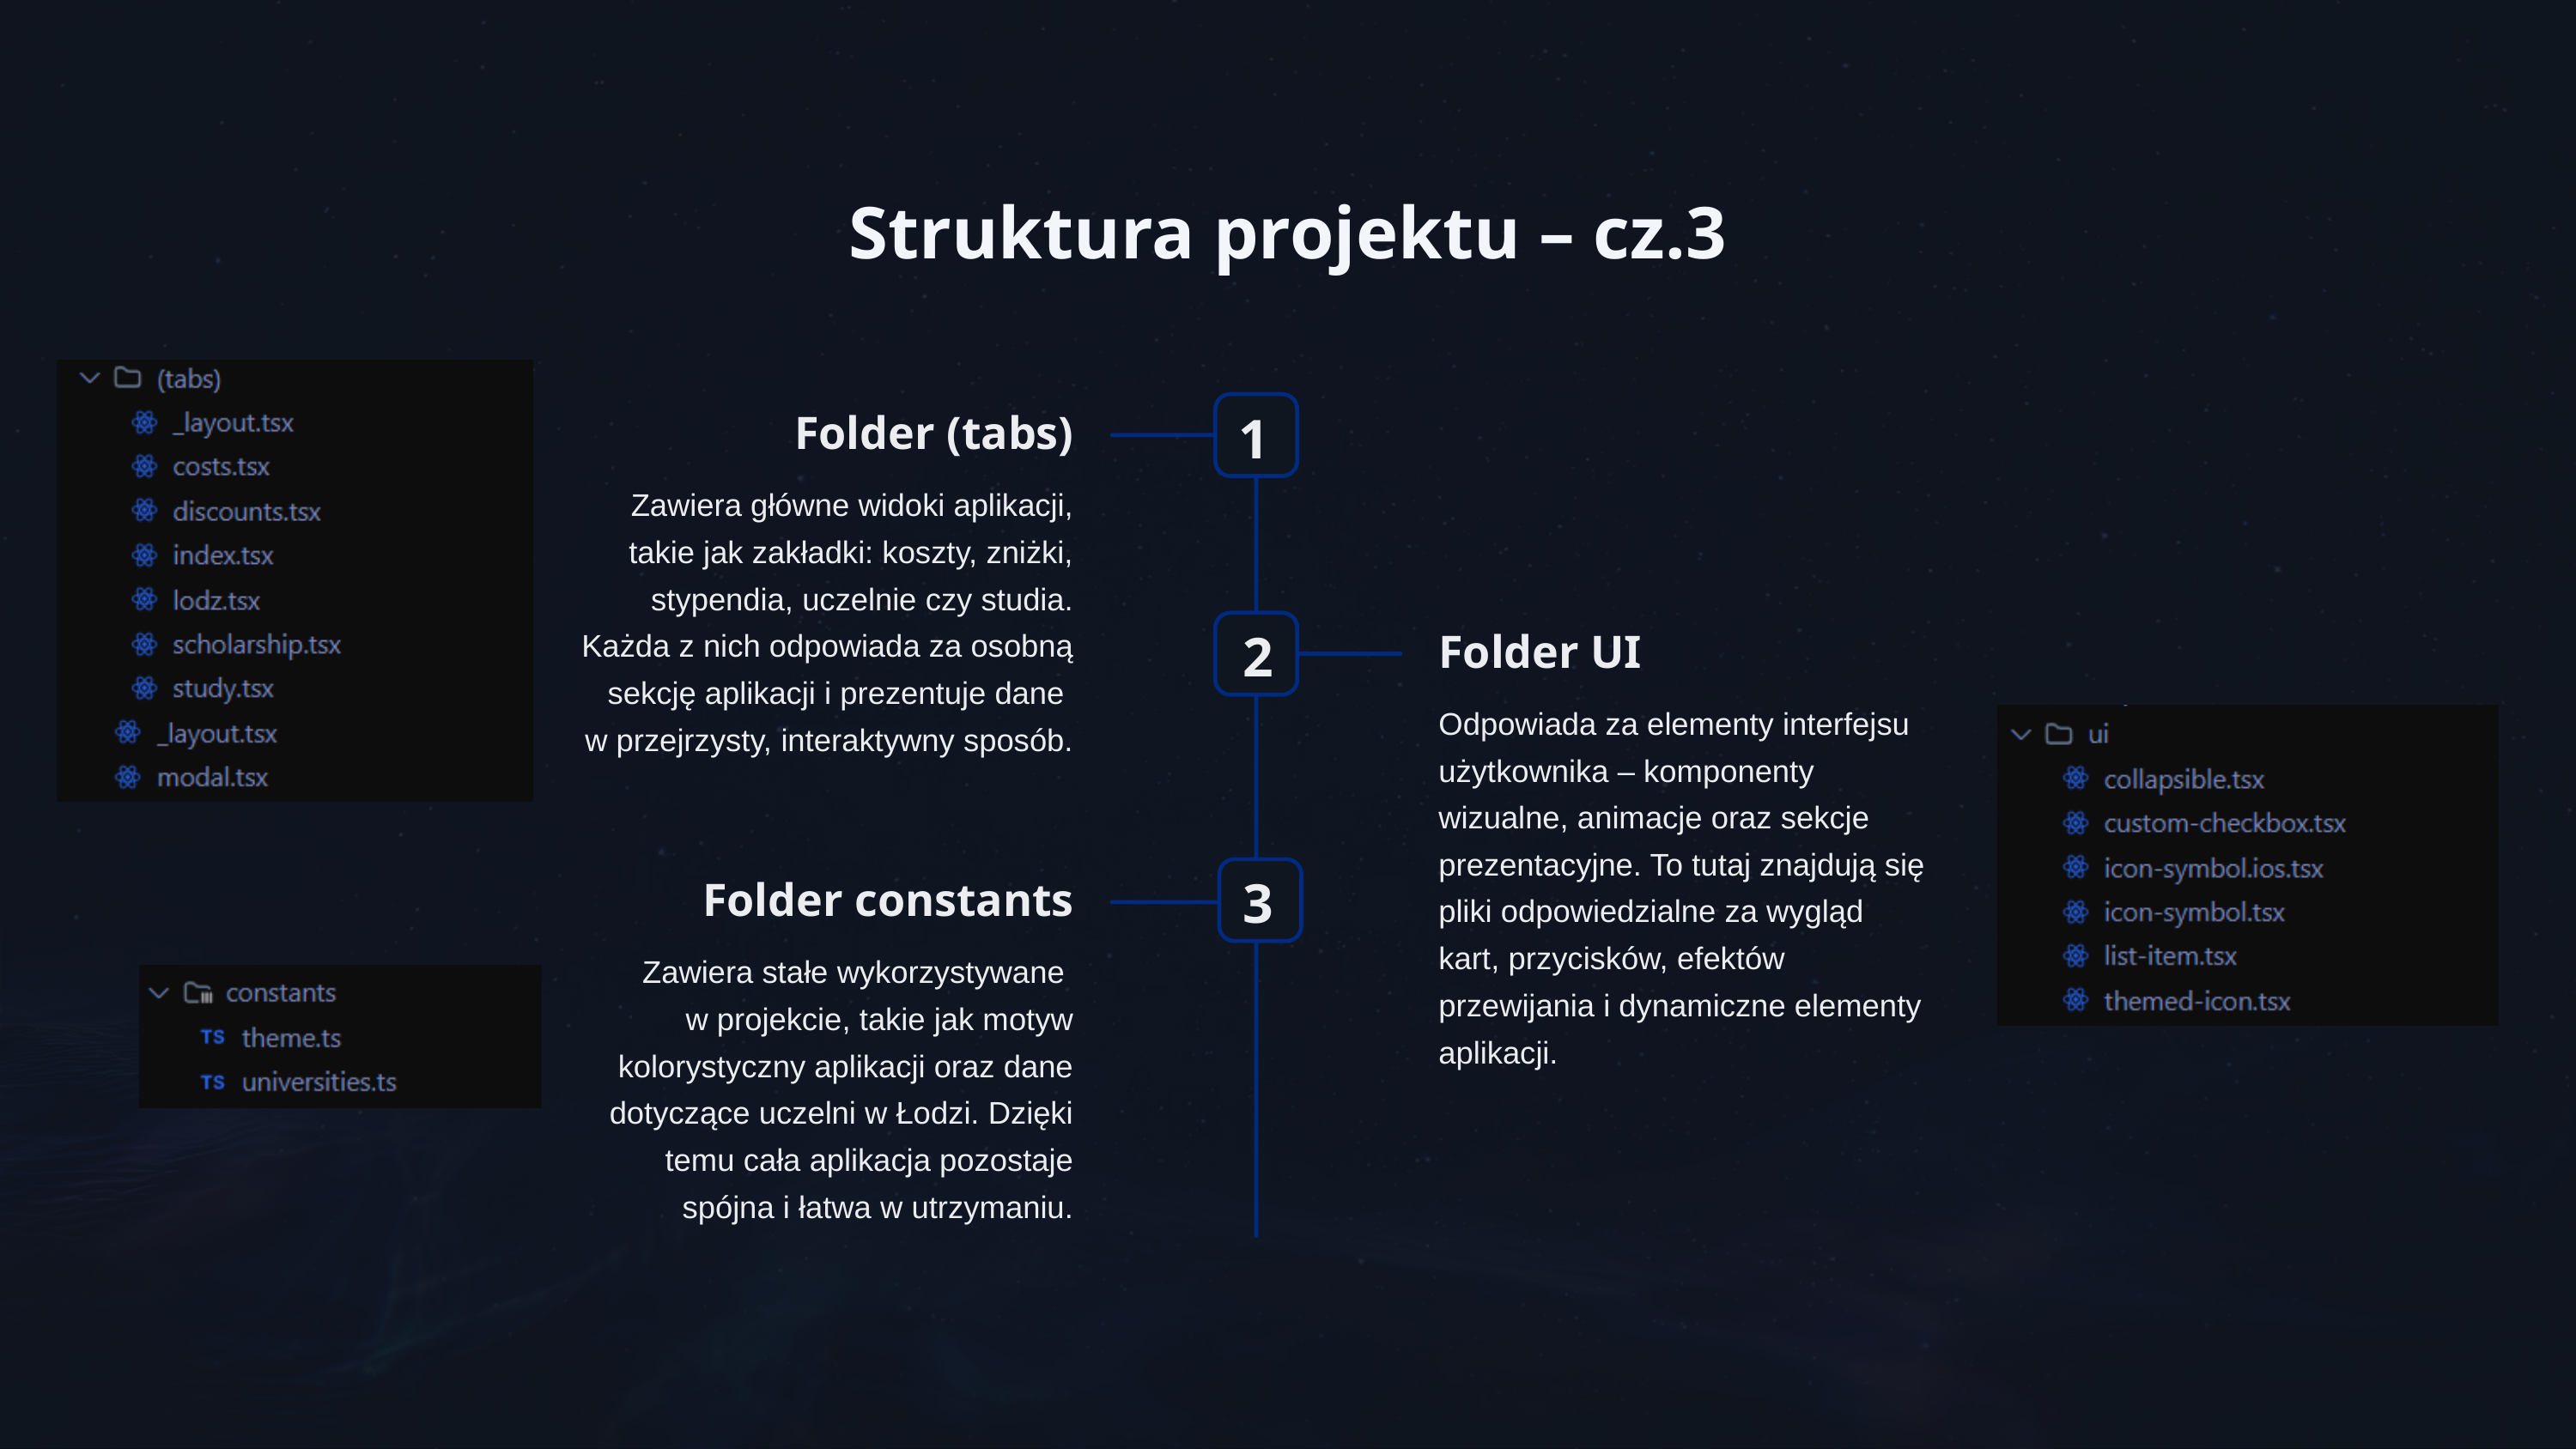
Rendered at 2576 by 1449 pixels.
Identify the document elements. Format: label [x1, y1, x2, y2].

text_box [1254, 951, 1259, 1239]
text_box [1109, 900, 1212, 905]
text_box [1254, 484, 1259, 609]
text_box [0, 0, 2576, 1449]
text_box [1254, 703, 1259, 855]
text_box [1996, 705, 2500, 1026]
text_box [1212, 610, 1300, 697]
text_box [1217, 857, 1304, 943]
text_box [1212, 391, 1300, 479]
text_box [1304, 651, 1403, 657]
text_box [138, 965, 542, 1108]
text_box [1109, 433, 1208, 438]
text_box [57, 360, 534, 802]
